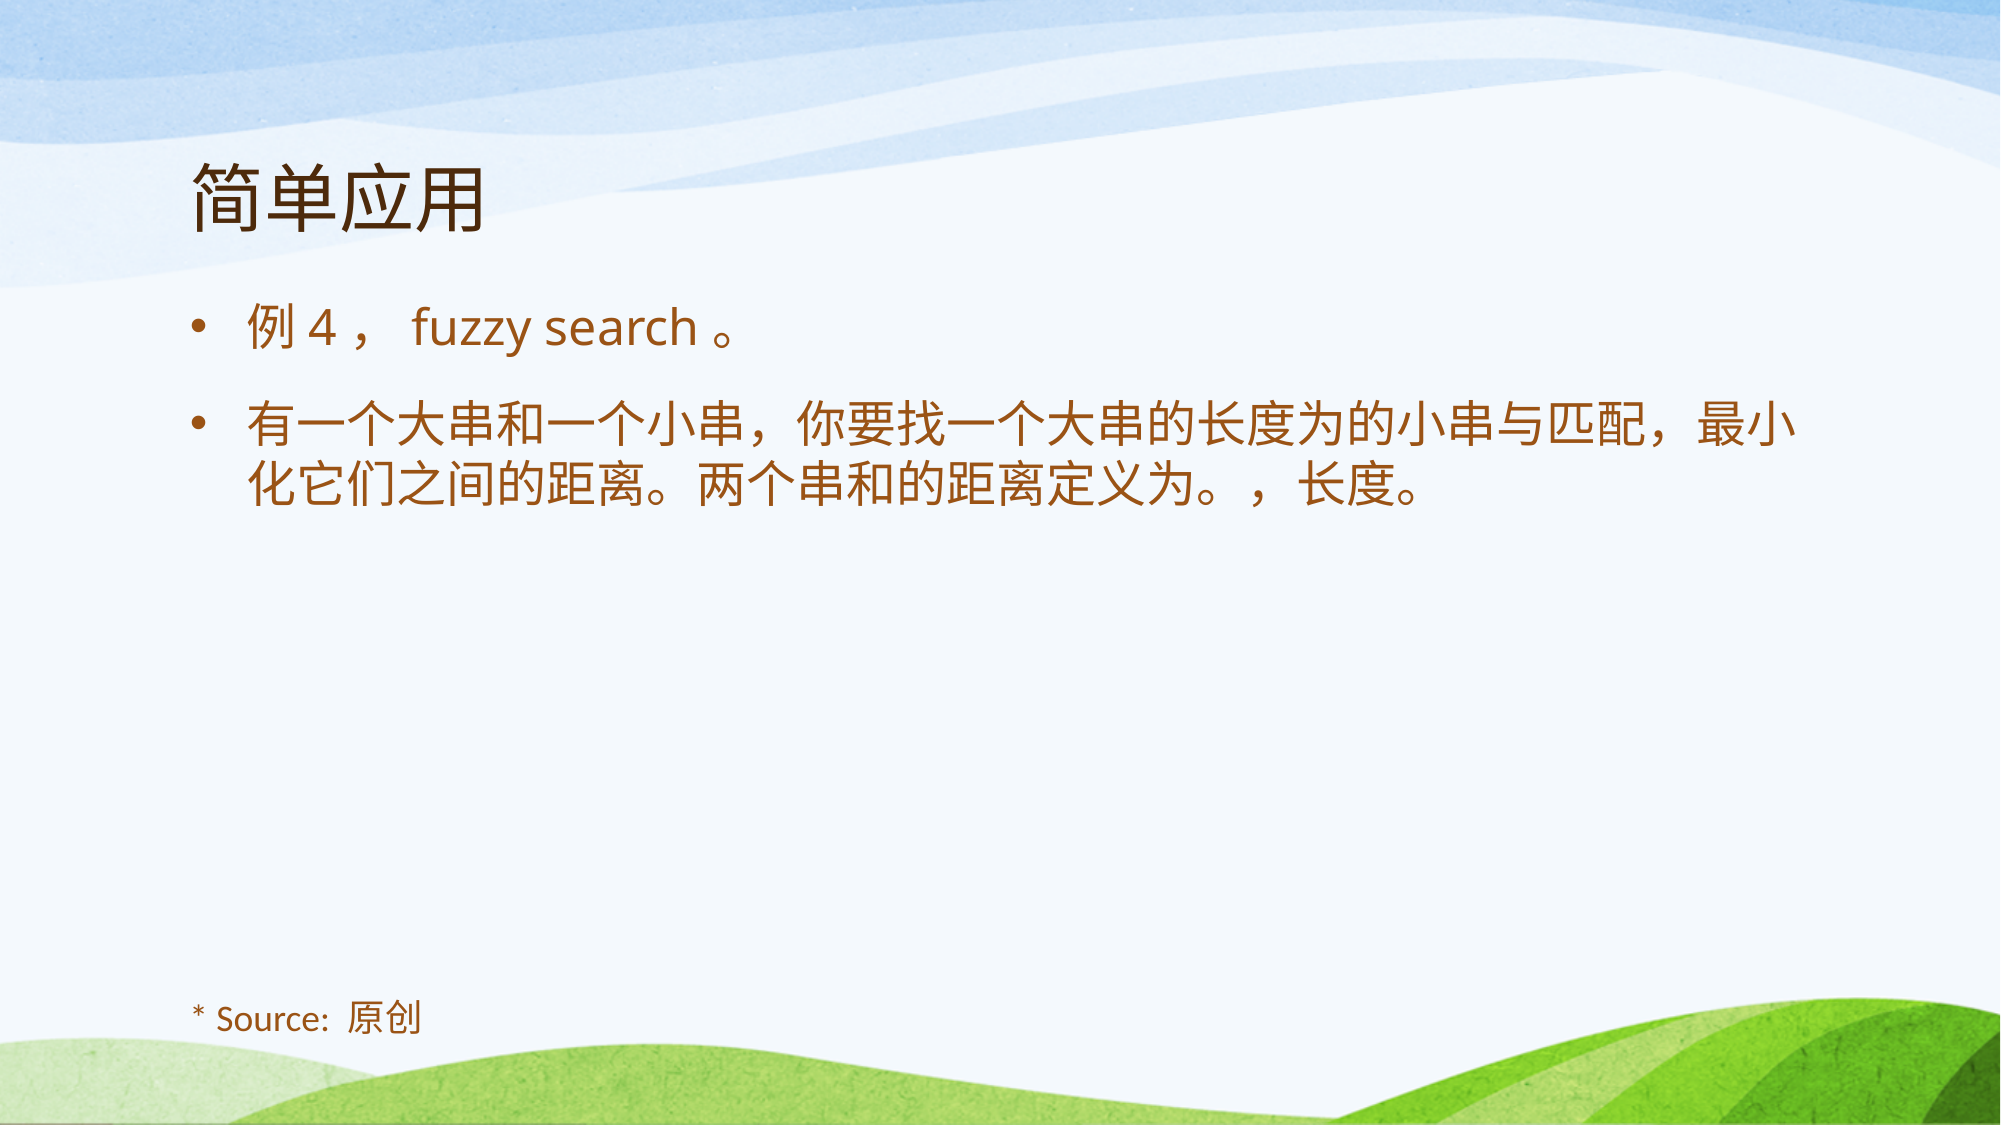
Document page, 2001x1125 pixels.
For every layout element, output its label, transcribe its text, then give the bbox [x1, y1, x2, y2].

picture [0, 0, 2001, 1125]
title 简单应用 [174, 50, 1825, 250]
text_box * Source: 原创 [174, 986, 922, 1047]
